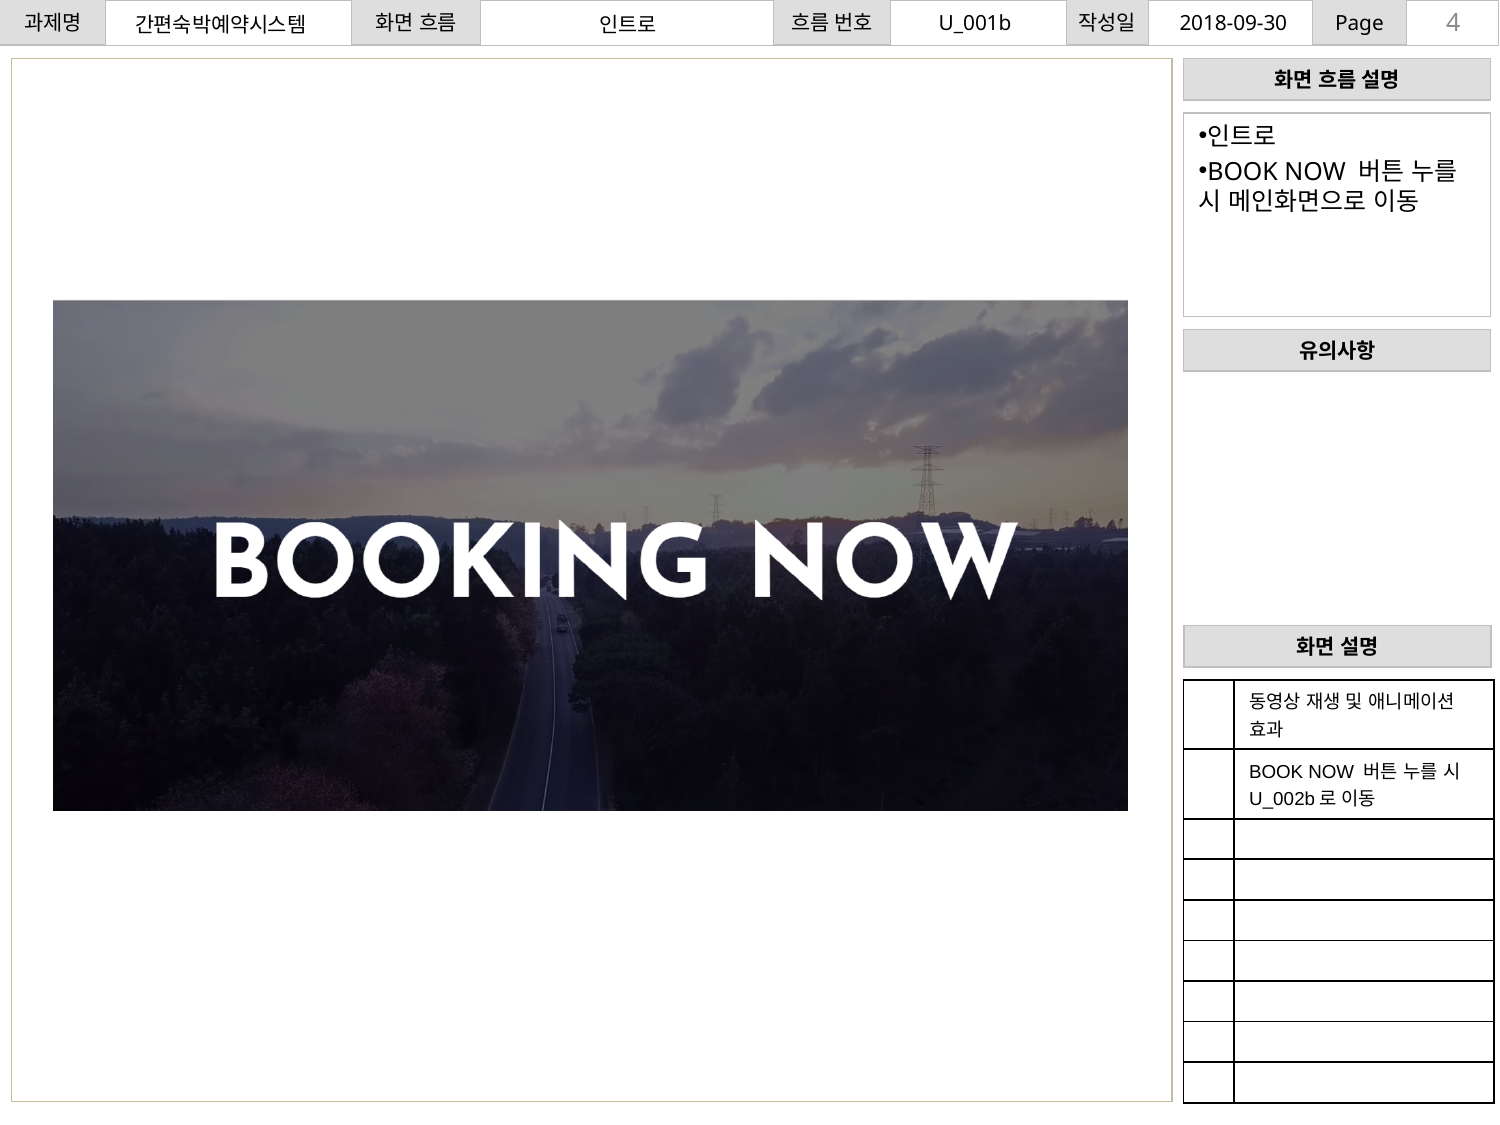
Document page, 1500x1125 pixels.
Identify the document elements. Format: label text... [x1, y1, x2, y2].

picture [52, 299, 1129, 811]
table_cell [1235, 901, 1493, 940]
table_cell [1184, 1063, 1233, 1102]
table_header [1184, 681, 1233, 748]
table_cell [1235, 982, 1493, 1021]
table_header 동영상 재생 및 애니메이션 효과 [1235, 681, 1493, 748]
slide_number 4 [1406, 0, 1500, 47]
table_cell [1184, 860, 1233, 899]
text_box 간편숙박예약시스템 [100, 4, 341, 47]
table_cell [1184, 941, 1233, 980]
table_cell [1184, 750, 1233, 818]
table_cell [1184, 901, 1233, 940]
table_cell [1184, 820, 1233, 858]
text_box 인트로 [493, 4, 762, 47]
list 인트로 BOOK NOW 버튼 누를 시 메인화면으로 이동 [1183, 112, 1491, 317]
table_cell [1235, 1063, 1493, 1102]
list U_001b [886, 1, 1064, 48]
table_cell [1235, 941, 1493, 980]
table_cell [1235, 860, 1493, 899]
table_cell [1235, 1022, 1493, 1061]
text_box 2018-09-30 [1164, 2, 1303, 43]
table_cell [1235, 820, 1493, 858]
table_cell [1184, 1022, 1233, 1061]
table_cell BOOK NOW 버튼 누를 시 U_002b로 이동 [1235, 750, 1493, 818]
table_cell [1184, 982, 1233, 1021]
